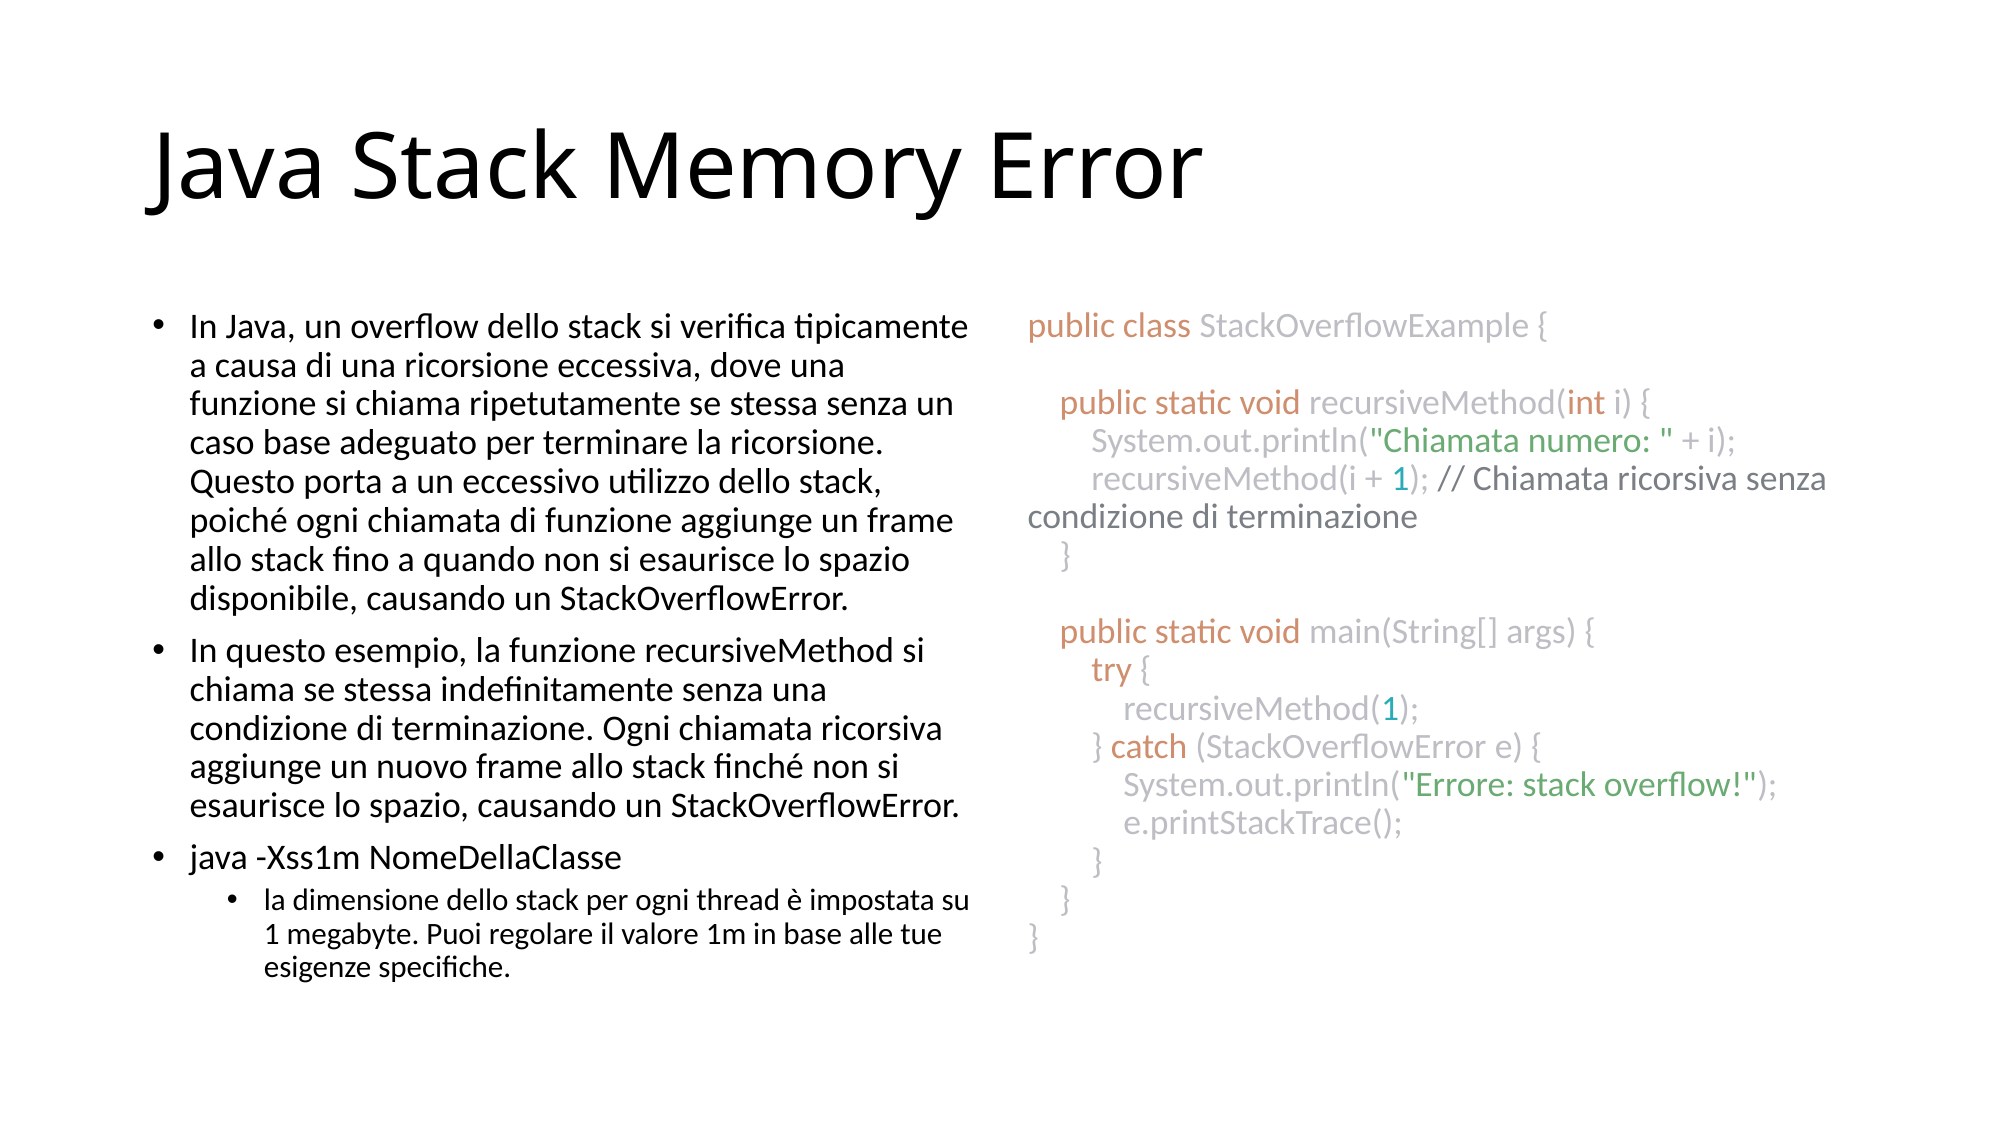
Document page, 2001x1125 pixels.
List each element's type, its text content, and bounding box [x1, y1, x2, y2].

list public class StackOverflowExample { public static void recursiveMethod(int i) { System.out.println("Chiamata numero: " + i); recursiveMethod(i + 1); // Chiamata ricorsiva senza condizione di terminazione } public static void main(String[] args) { try { recursiveMethod(1); } catch (StackOverflowError e) { System.out.println("Errore: stack overflow!"); e.printStackTrace(); } } } [1012, 299, 1863, 1014]
list In Java, un overflow dello stack si verifica tipicamente a causa di una ricorsione eccessiva, dove una funzione si chiama ripetutamente se stessa senza un caso base adeguato per terminare la ricorsione. Questo porta a un eccessivo utilizzo dello stack, poiché ogni chiamata di funzione aggiunge un frame allo stack fino a quando non si esaurisce lo spazio disponibile, causando un StackOverflowError. In questo esempio, la funzione recursiveMethod si chiama se stessa indefinitamente senza una condizione di terminazione. Ogni chiamata ricorsiva aggiunge un nuovo frame allo stack finché non si esaurisce lo spazio, causando un StackOverflowError. java -Xss1m NomeDellaClasse la dimensione dello stack per ogni thread è impostata su 1 megabyte. Puoi regolare il valore 1m in base alle tue esigenze specifiche. [137, 299, 988, 1014]
title Java Stack Memory Error [137, 59, 1863, 278]
